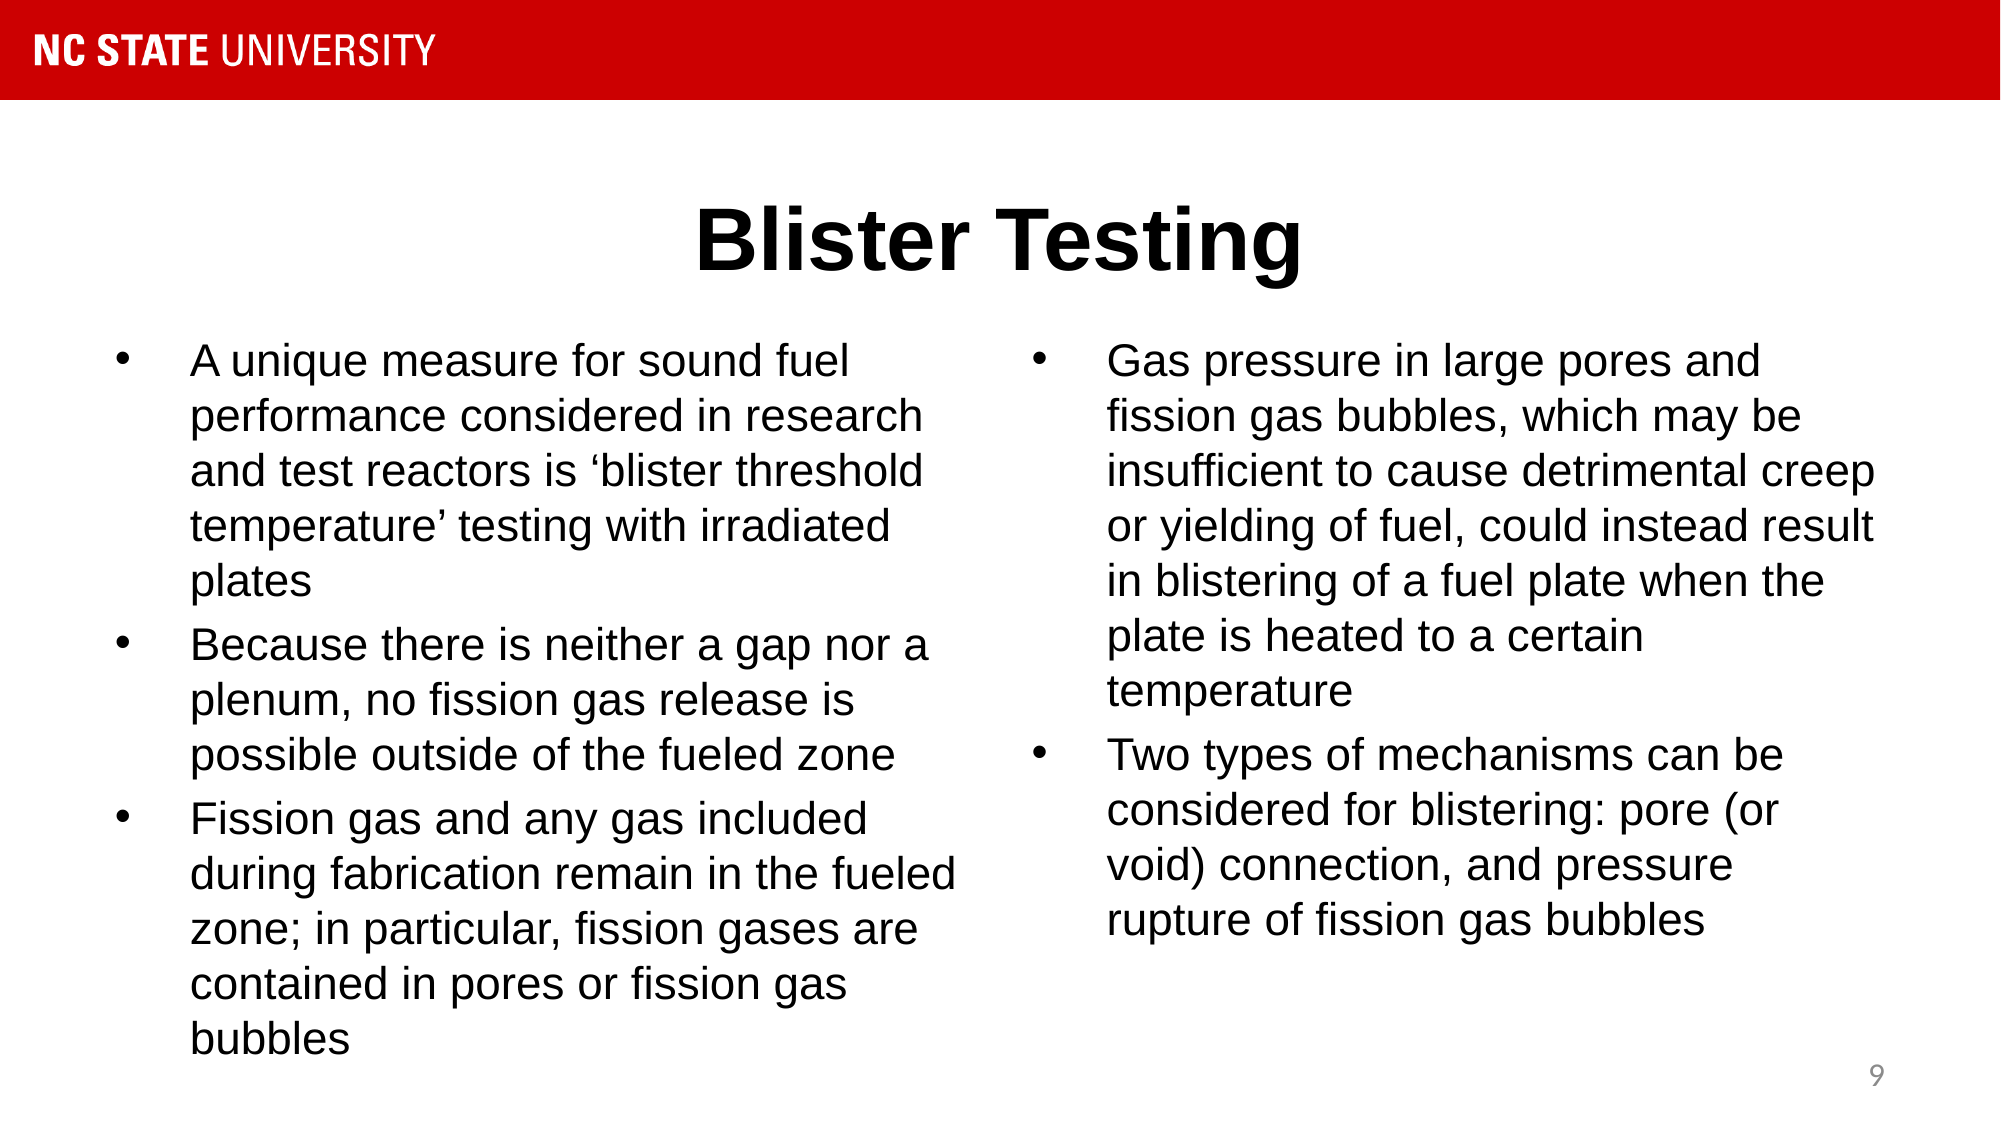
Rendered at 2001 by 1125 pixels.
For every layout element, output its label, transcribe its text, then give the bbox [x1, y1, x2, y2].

title Blister Testing [99, 147, 1900, 323]
list Gas pressure in large pores and fission gas bubbles, which may be insufficient to cause detrimental creep or yielding of fuel, could instead result in blistering of a fuel plate when the plate is heated to a certain temperature Two types of mechanisms can be considered for blistering: pore (or void) connection, and pressure rupture of fission gas bubbles [1016, 322, 1900, 1005]
slide_number 9 [1433, 1042, 1900, 1103]
picture [0, 0, 2001, 100]
list A unique measure for sound fuel performance considered in research and test reactors is ‘blister threshold temperature’ testing with irradiated plates Because there is neither a gap nor a plenum, no fission gas release is possible outside of the fueled zone Fission gas and any gas included during fabrication remain in the fueled zone; in particular, fission gases are contained in pores or fission gas bubbles [99, 322, 984, 1005]
